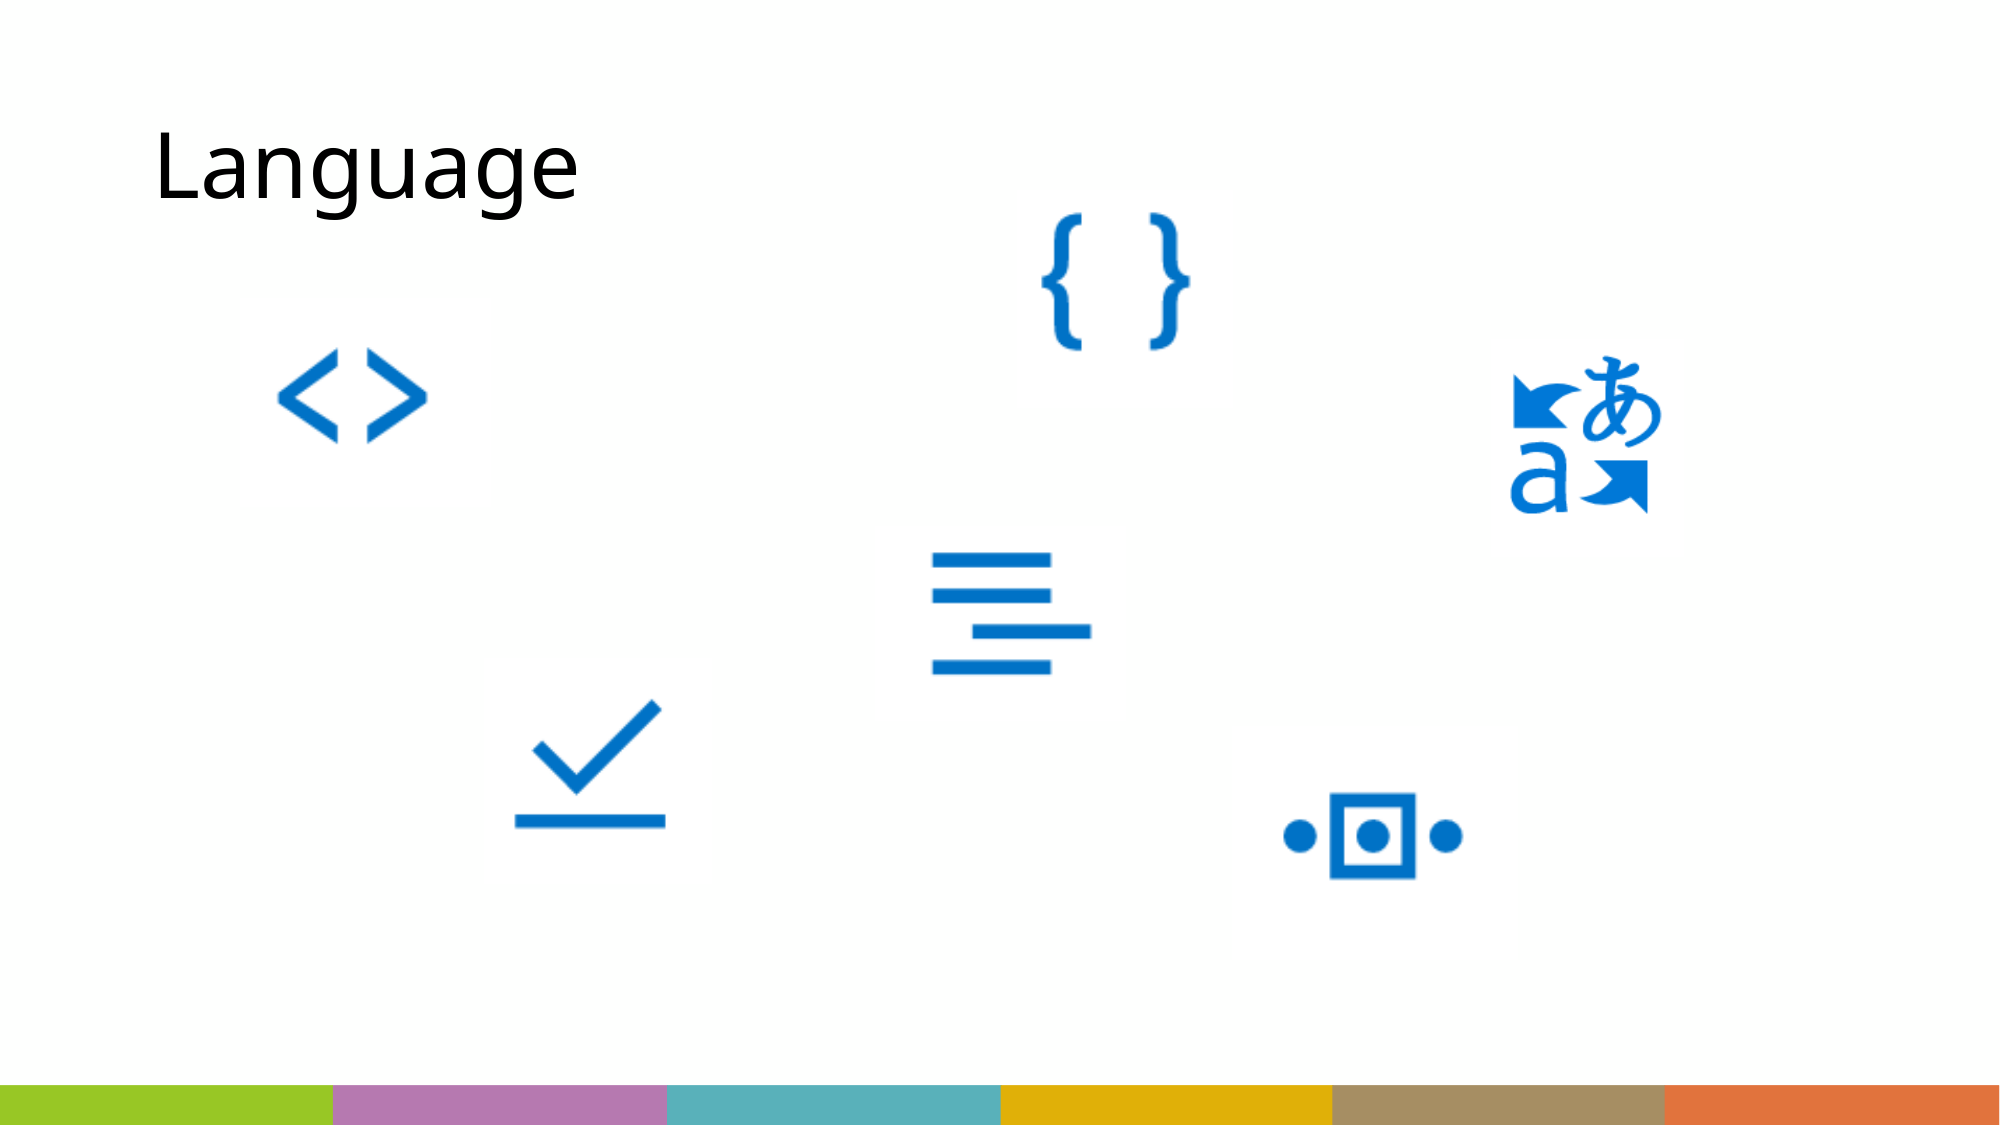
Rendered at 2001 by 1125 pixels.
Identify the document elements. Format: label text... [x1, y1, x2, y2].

title Language [137, 59, 1863, 278]
picture [240, 298, 491, 507]
picture [1491, 339, 1684, 557]
picture [875, 526, 1126, 721]
picture [1232, 726, 1518, 960]
picture [484, 658, 712, 884]
picture [1017, 190, 1233, 408]
